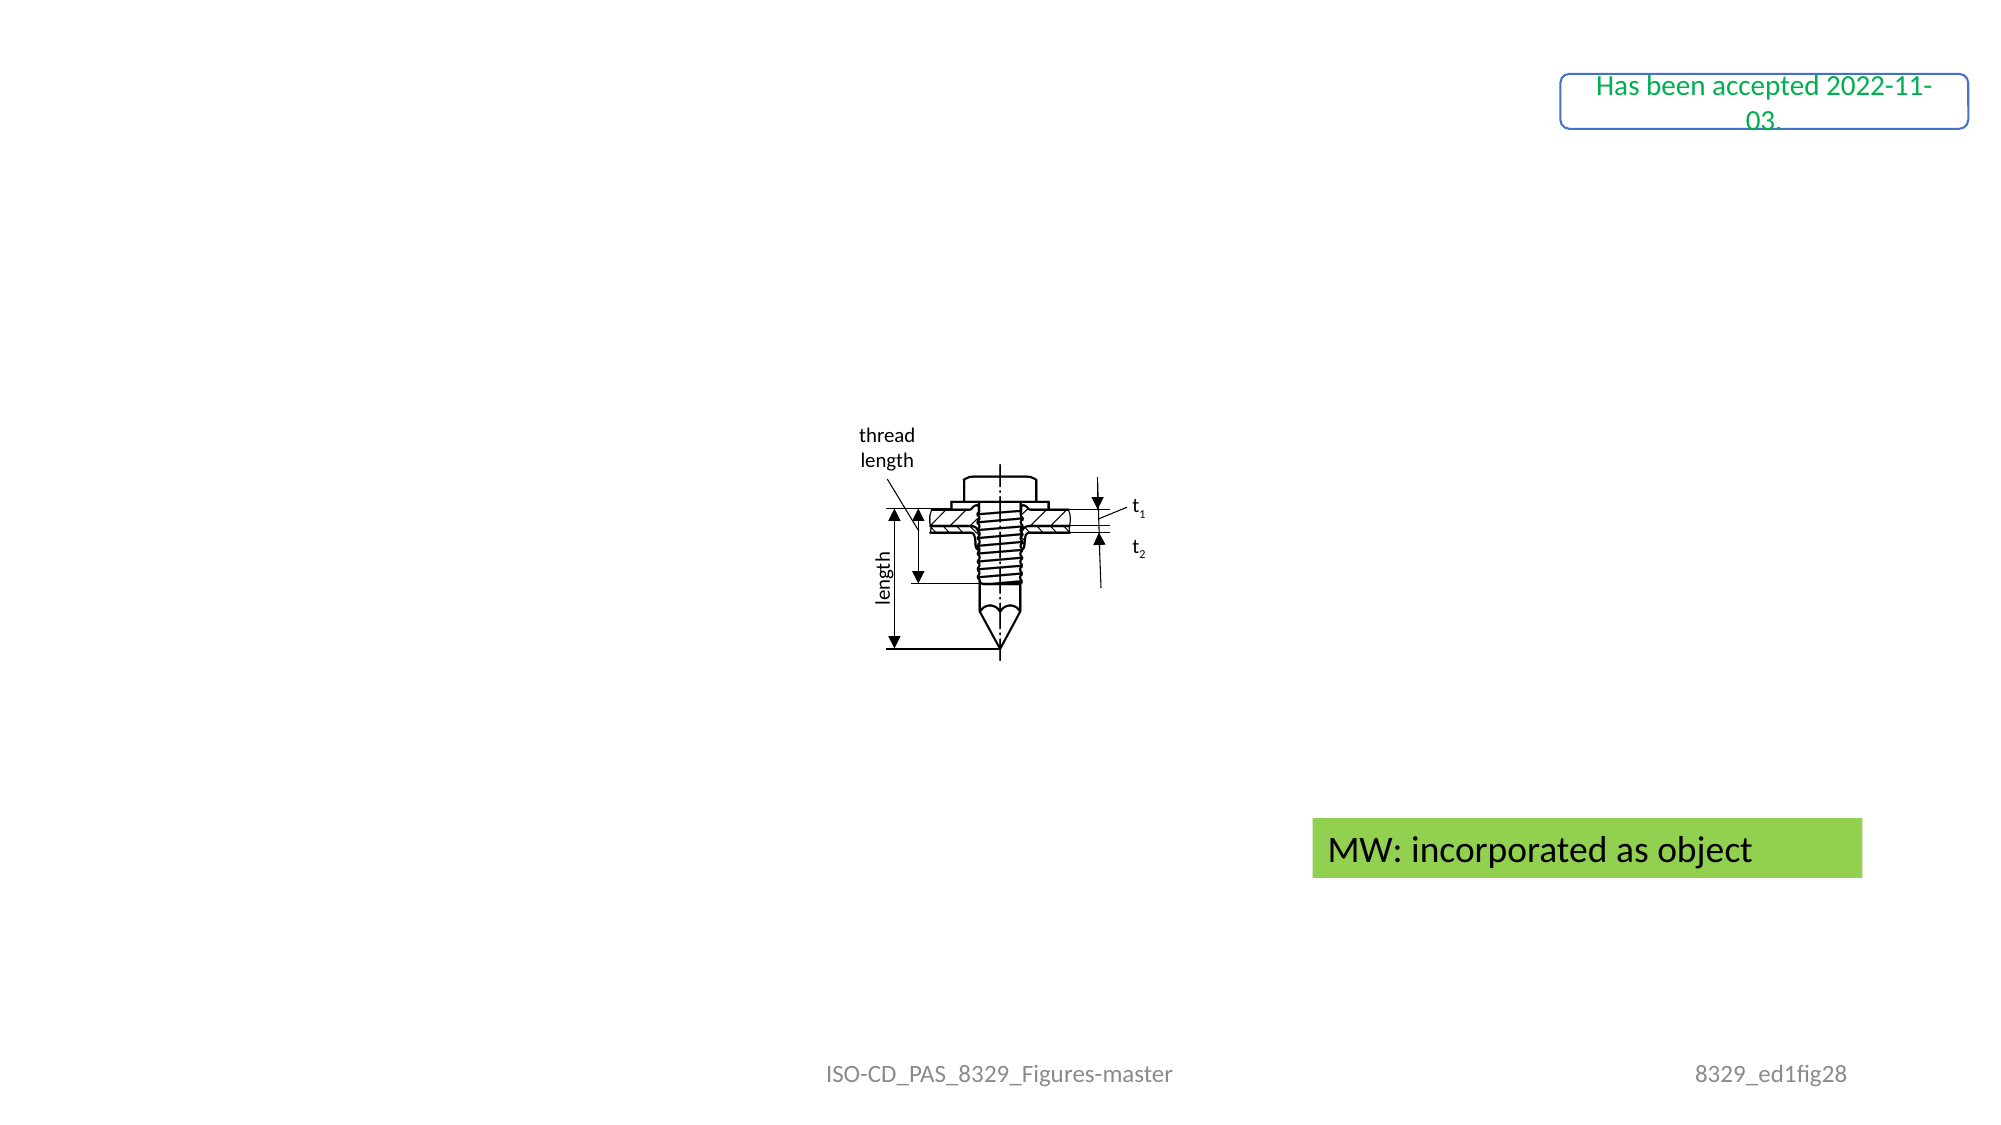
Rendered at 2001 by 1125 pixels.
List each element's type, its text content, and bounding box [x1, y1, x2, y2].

footer ISO-CD_PAS_8329_Figures-master [662, 1042, 1338, 1103]
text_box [831, 414, 1170, 661]
text_box MW: incorporated as object [1312, 818, 1863, 878]
text_box Has been accepted 2022-11-03. [1559, 72, 1970, 130]
slide_number 8329_ed1fig28 [1412, 1042, 1863, 1103]
